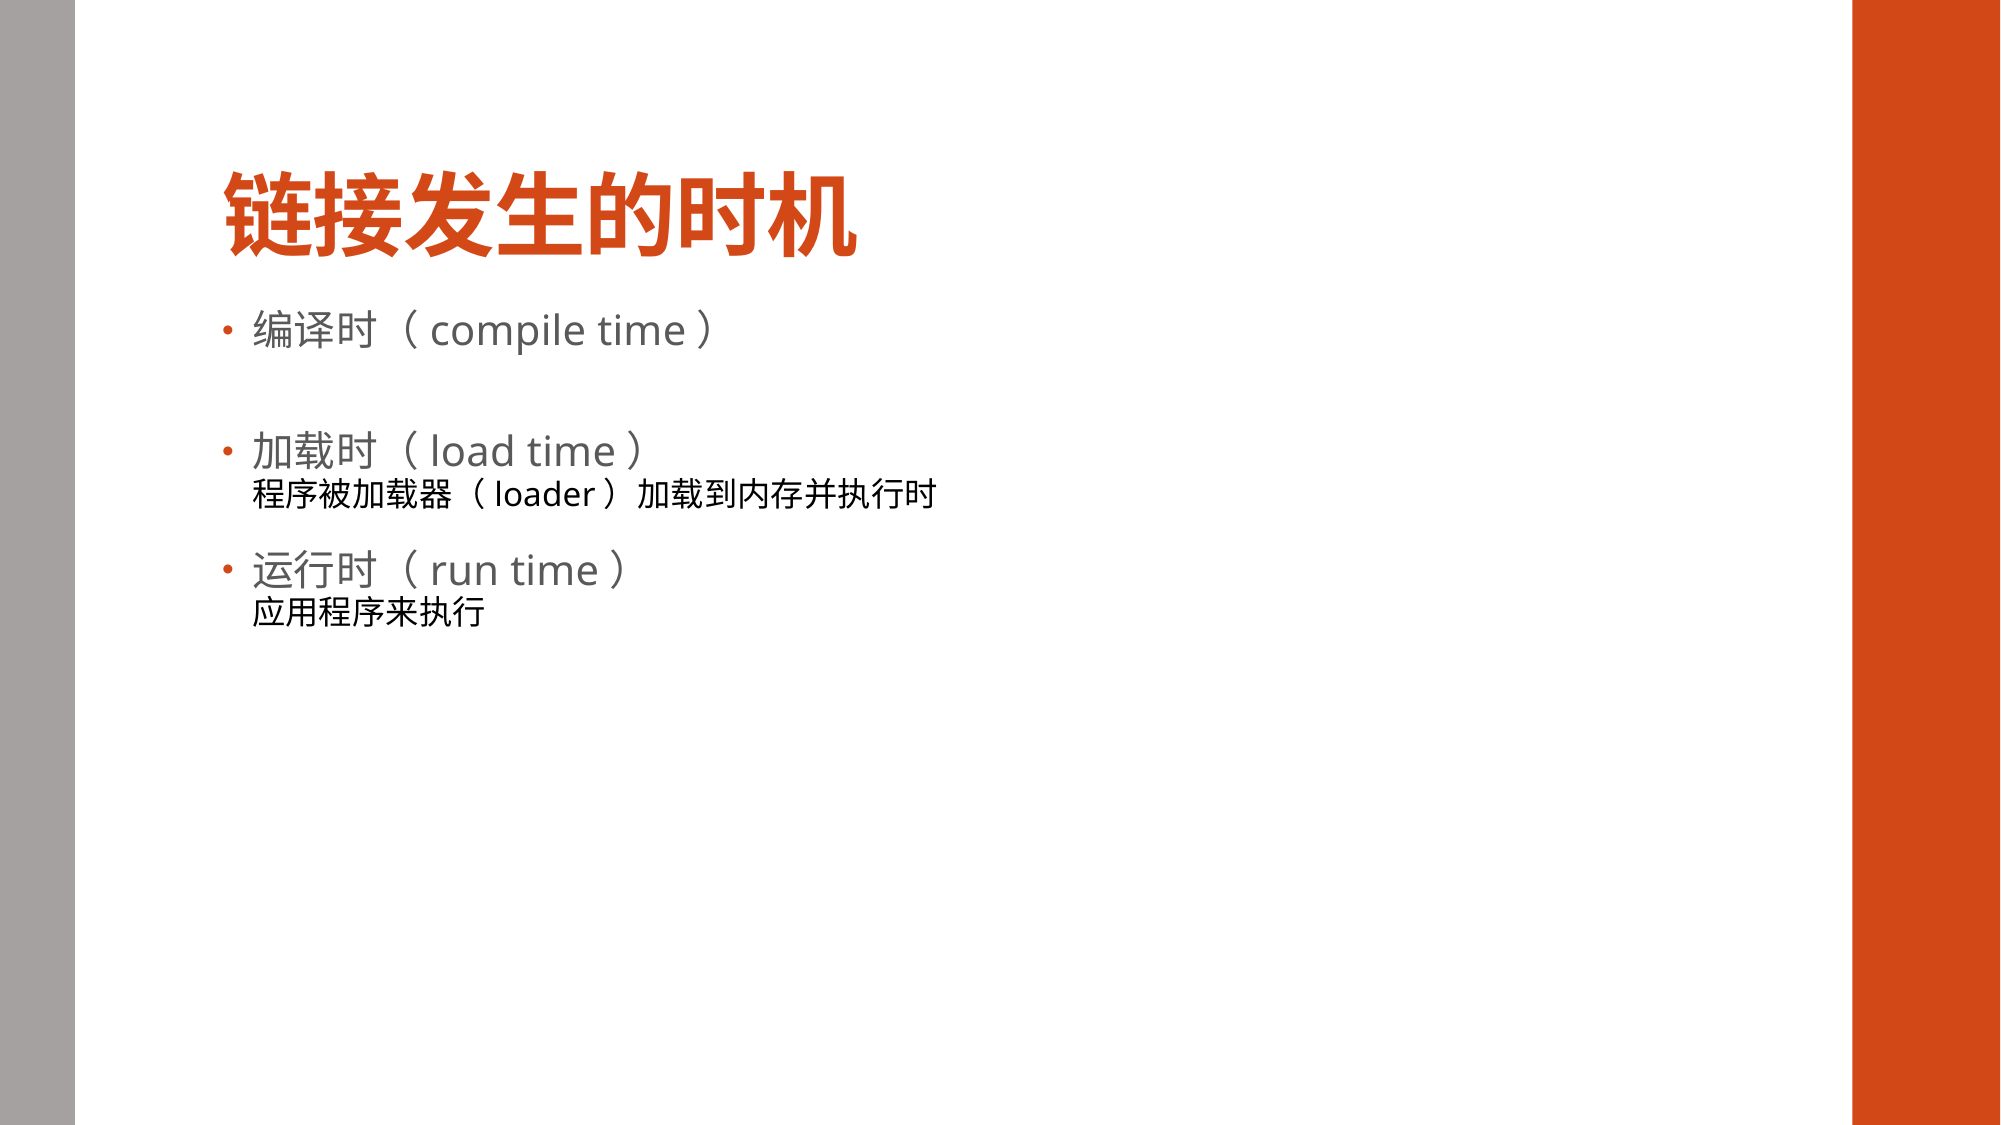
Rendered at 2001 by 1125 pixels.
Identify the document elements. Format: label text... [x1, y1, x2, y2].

list 编译时（compile time） 加载时（load time） 程序被加载器（loader）加载到内存并执行时 运行时（run time） 应用程序来执行 [206, 299, 1617, 1014]
title 链接发生的时机 [206, 48, 1797, 278]
